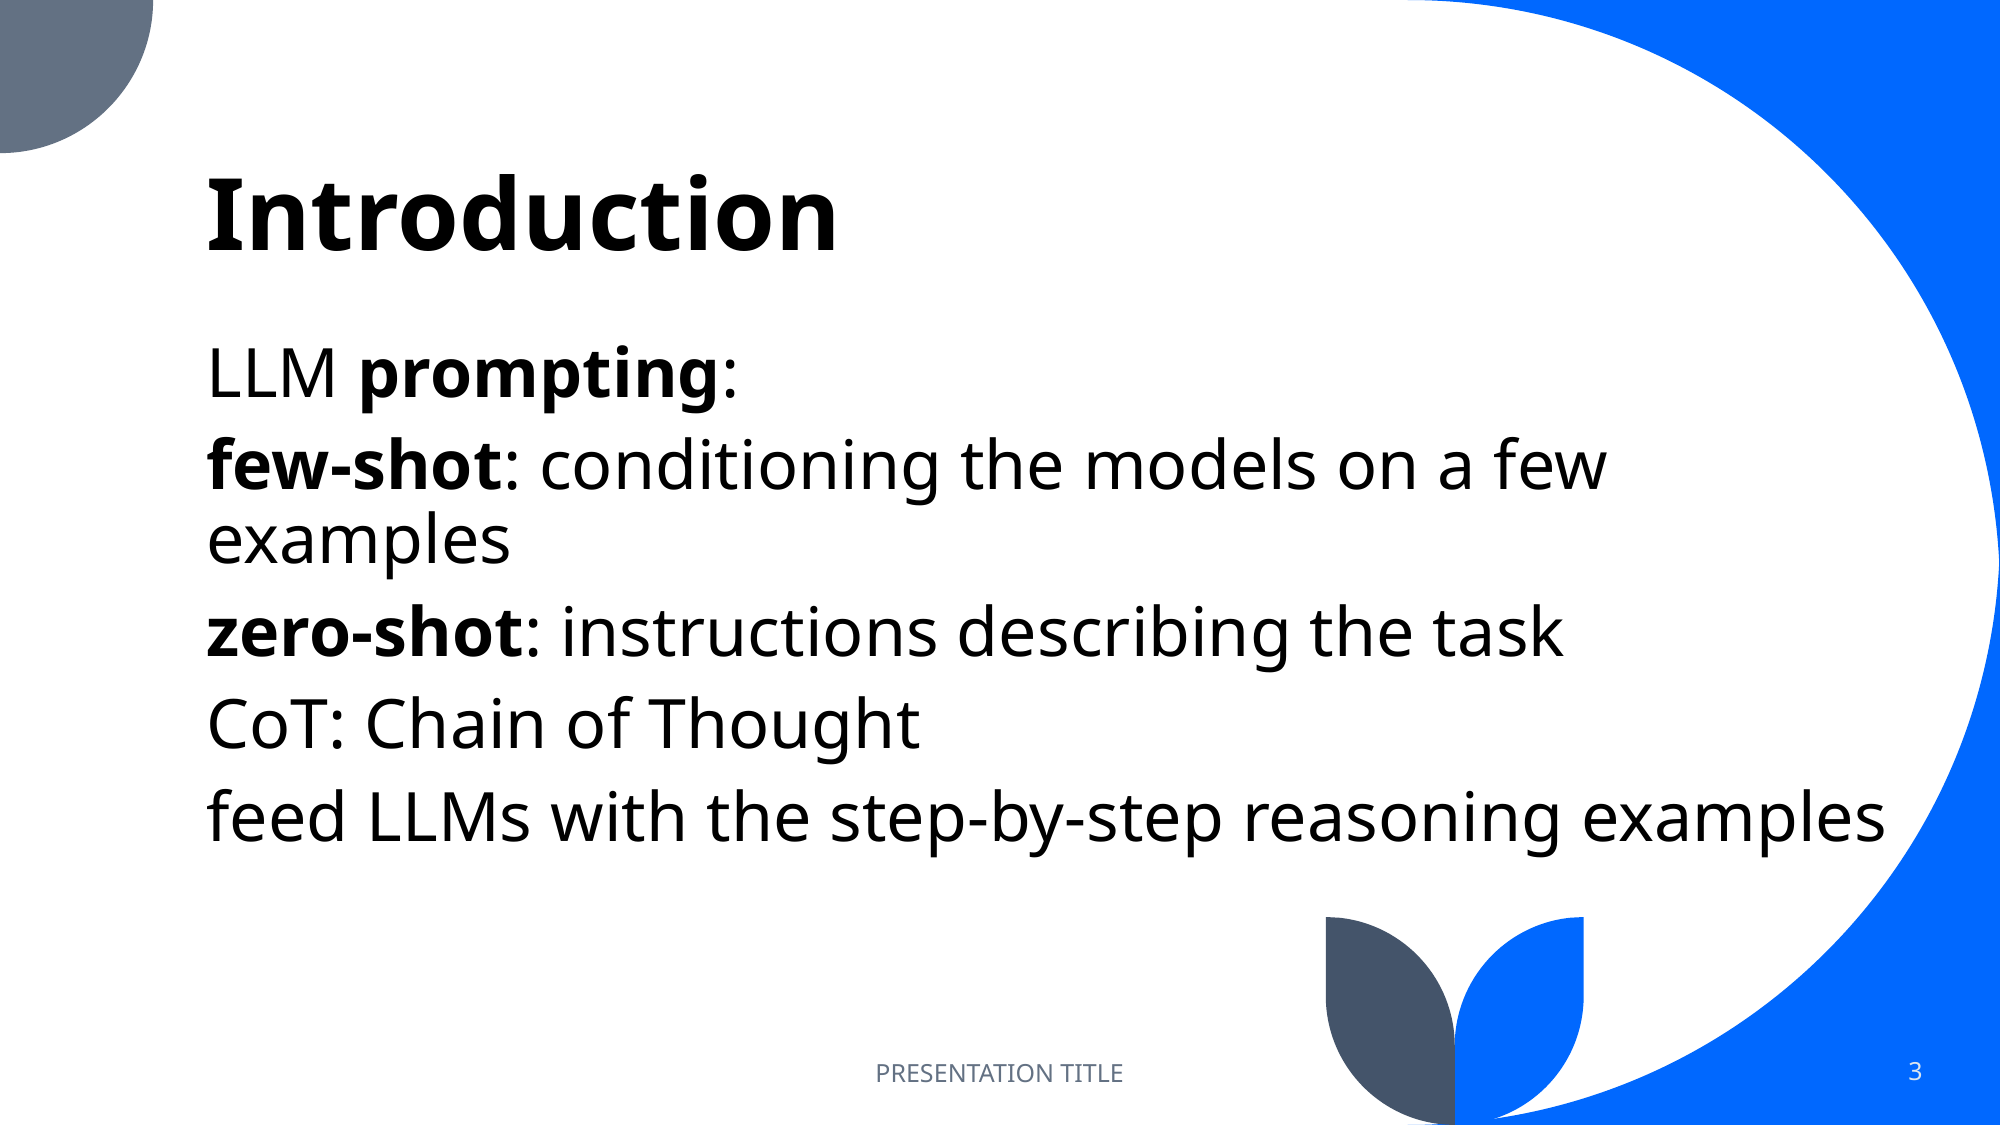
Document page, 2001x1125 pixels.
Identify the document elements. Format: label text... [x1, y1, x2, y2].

list LLM prompting: few-shot: conditioning the models on a few examples zero-shot: instructions describing the task CoT: Chain of Thought feed LLMs with the step-by-step reasoning examples [191, 330, 1904, 884]
title Introduction [191, 22, 1796, 280]
slide_number 3 [1665, 1042, 1938, 1103]
footer PRESENTATION TITLE [662, 1042, 1338, 1103]
